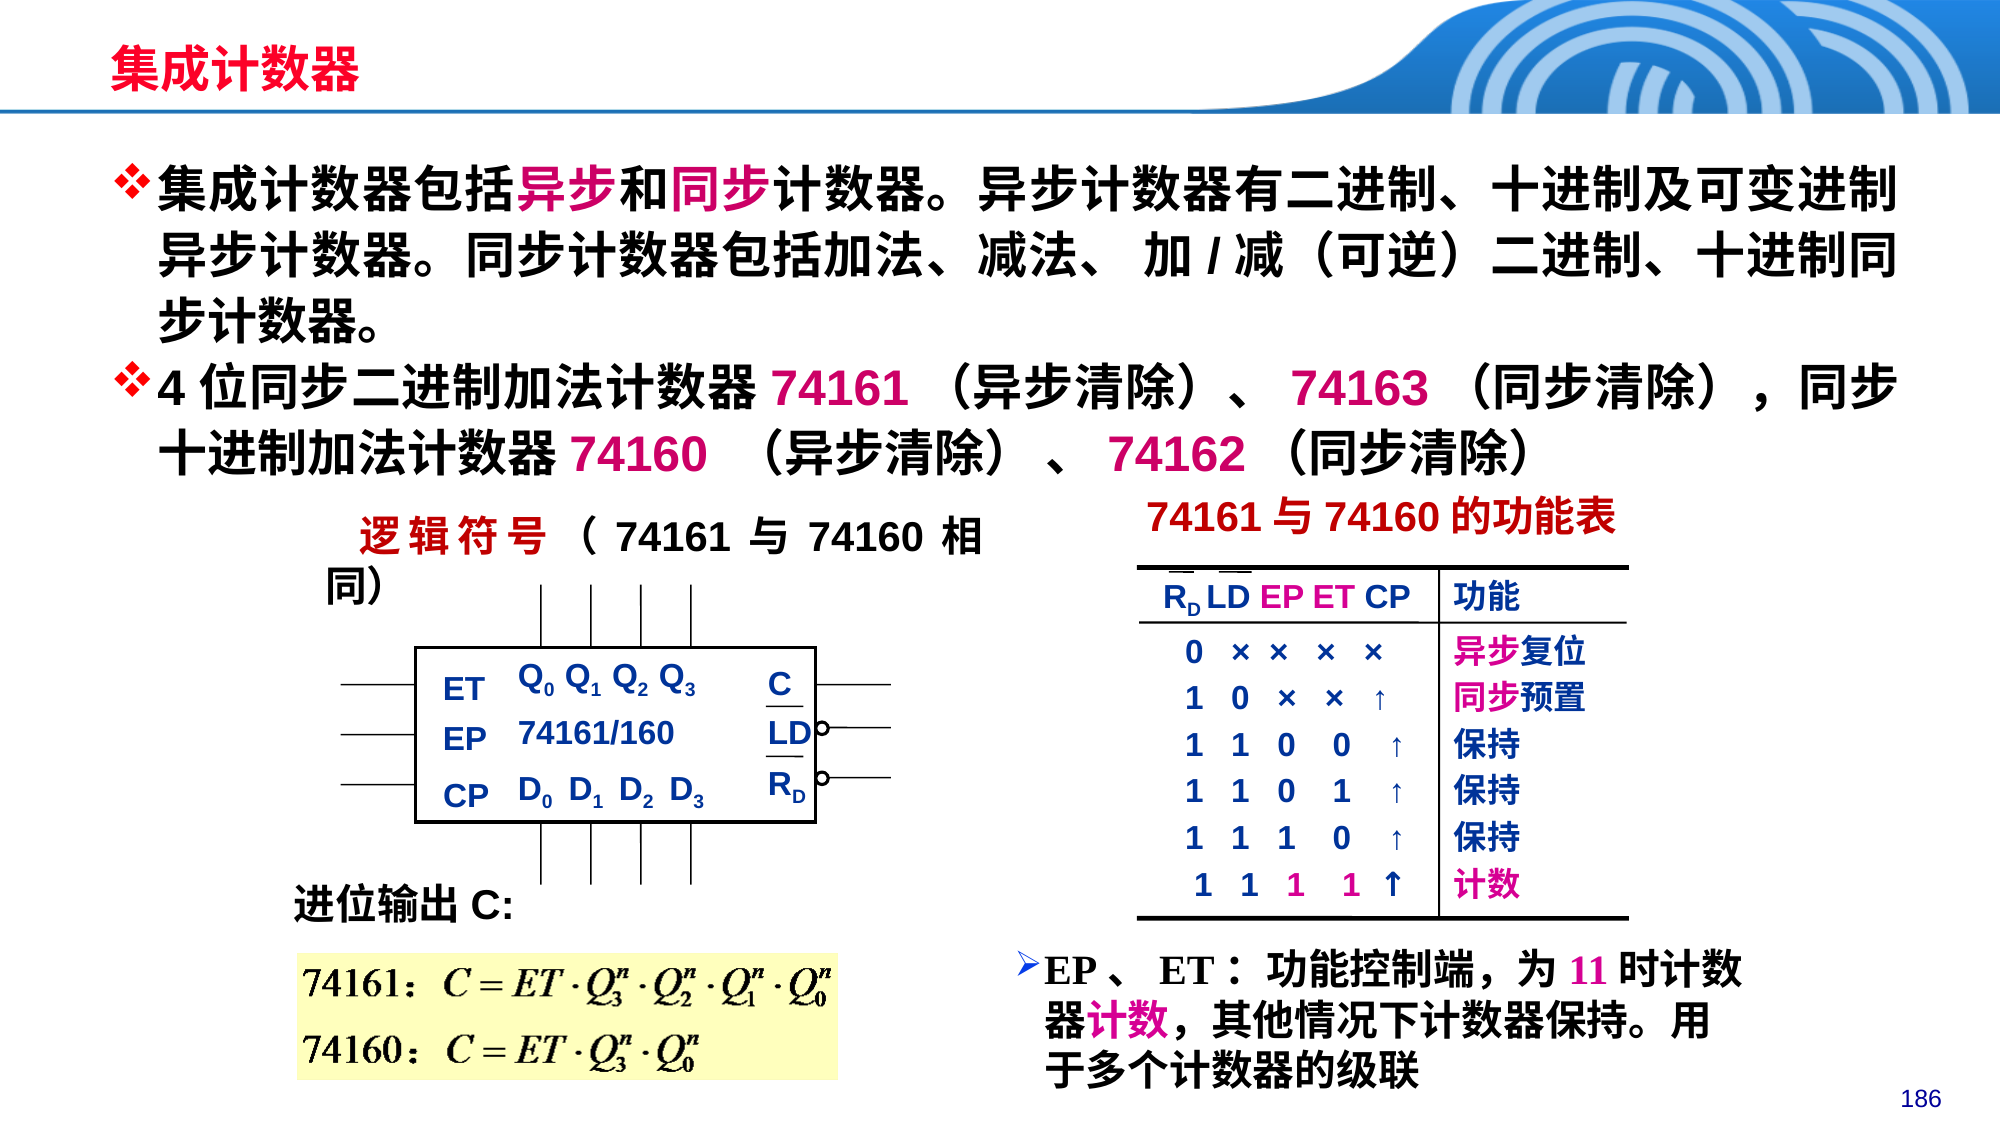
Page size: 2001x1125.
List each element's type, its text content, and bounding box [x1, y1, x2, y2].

picture [0, 0, 2000, 114]
text_box 逻辑符号（74161与74160相同） [310, 501, 998, 617]
text_box EP、ET：功能控制端，为11时计数器计数，其他情况下计数器保持。用于多个计数器的级联 [999, 936, 1766, 1101]
list 集成计数器包括异步和同步计数器。异步计数器有二进制、十进制及可变进制异步计数器。同步计数器包括加法、减法、 加/减（可逆）二进制、十进制同步计数器。 4位同步二进制加法计数器74161（异步清除）、74163（同步清除），同步十进制加法计数器74160 （异步清除） 、74162（同步清除） [99, 147, 1911, 551]
picture [296, 952, 840, 1081]
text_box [340, 584, 891, 885]
title 集成计数器 [99, 40, 964, 103]
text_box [1138, 567, 1627, 919]
text_box 74161与74160的功能表 [1106, 482, 1722, 548]
text_box 进位输出C: [278, 870, 636, 936]
